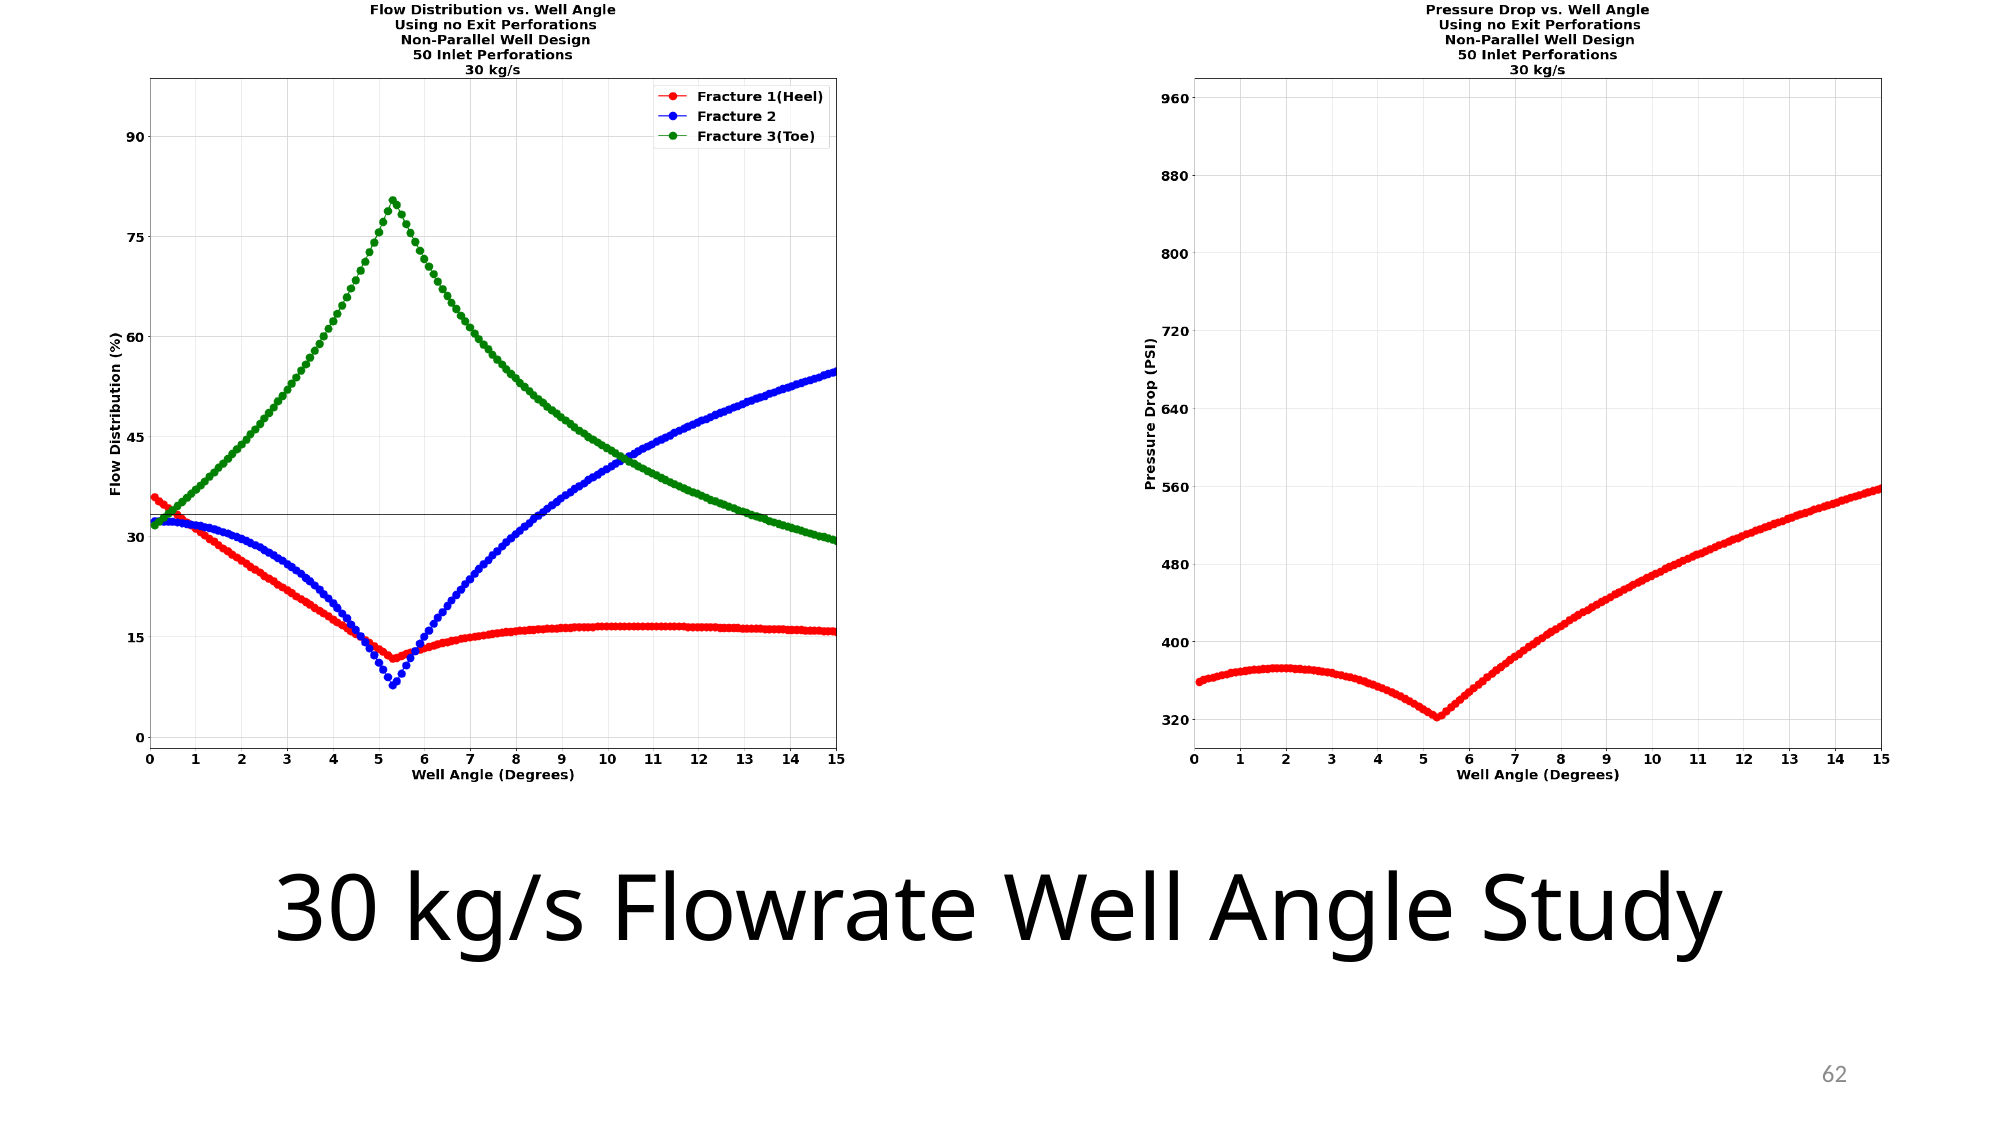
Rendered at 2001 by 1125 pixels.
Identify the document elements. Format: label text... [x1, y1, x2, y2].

picture [105, 0, 850, 786]
picture [1140, 0, 1895, 786]
slide_number 62 [1412, 1042, 1863, 1103]
text_box 30 kg/s Flowrate Well Angle Study [105, 785, 1895, 969]
